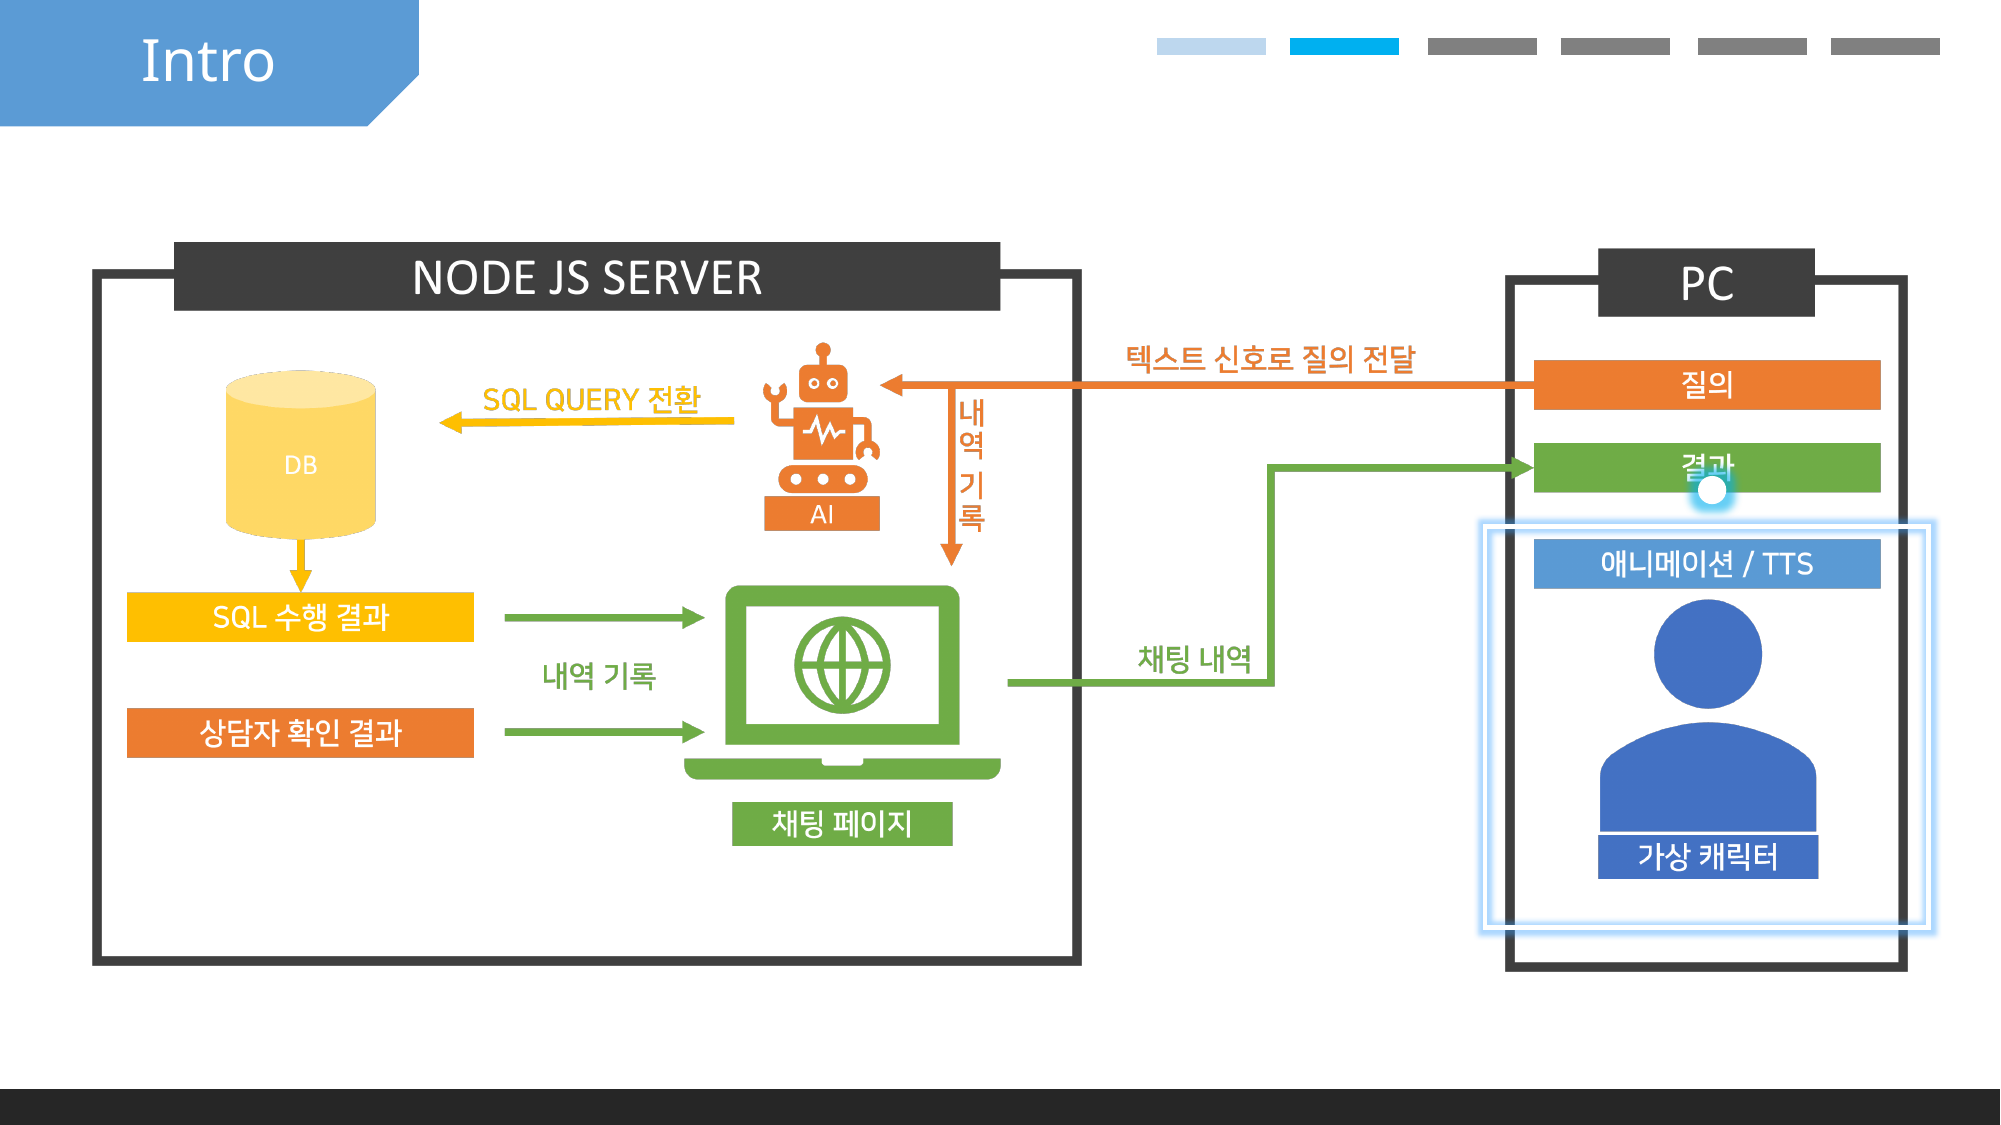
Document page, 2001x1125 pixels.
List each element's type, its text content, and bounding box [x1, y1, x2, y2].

text_box [1908, 525, 1930, 928]
text_box [0, 0, 420, 128]
text_box [0, 1088, 2000, 1125]
text_box Intro [23, 15, 396, 100]
picture [92, 229, 1908, 972]
